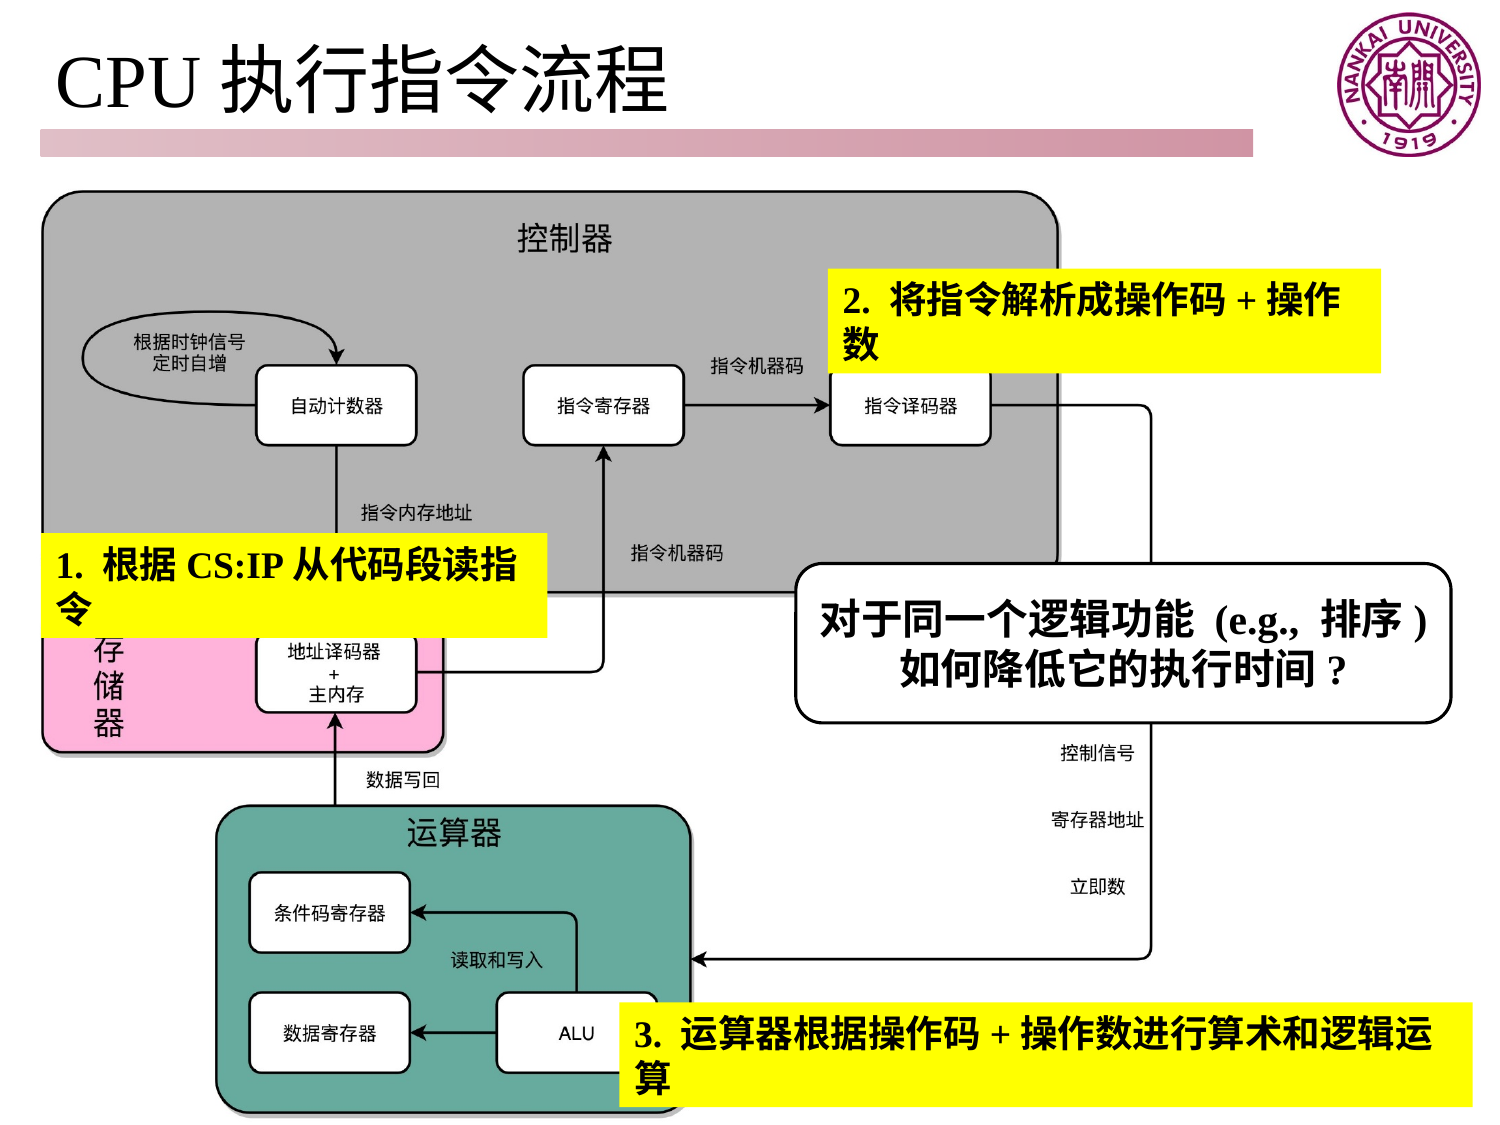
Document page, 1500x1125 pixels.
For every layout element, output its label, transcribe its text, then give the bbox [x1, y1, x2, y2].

text_box 对于同一个逻辑功能 (e.g., 排序) 如何降低它的执行时间? [1187, 562, 1453, 724]
picture [1337, 12, 1481, 157]
text_box 2. 将指令解析成操作码+操作数 [1187, 268, 1382, 374]
picture [18, 166, 1187, 1125]
slide_number 15 [1187, 1065, 1481, 1125]
title CPU执行指令流程 [40, 33, 1335, 133]
text_box 3. 运算器根据操作码+操作数进行算术和逻辑运算 [1187, 1002, 1473, 1108]
